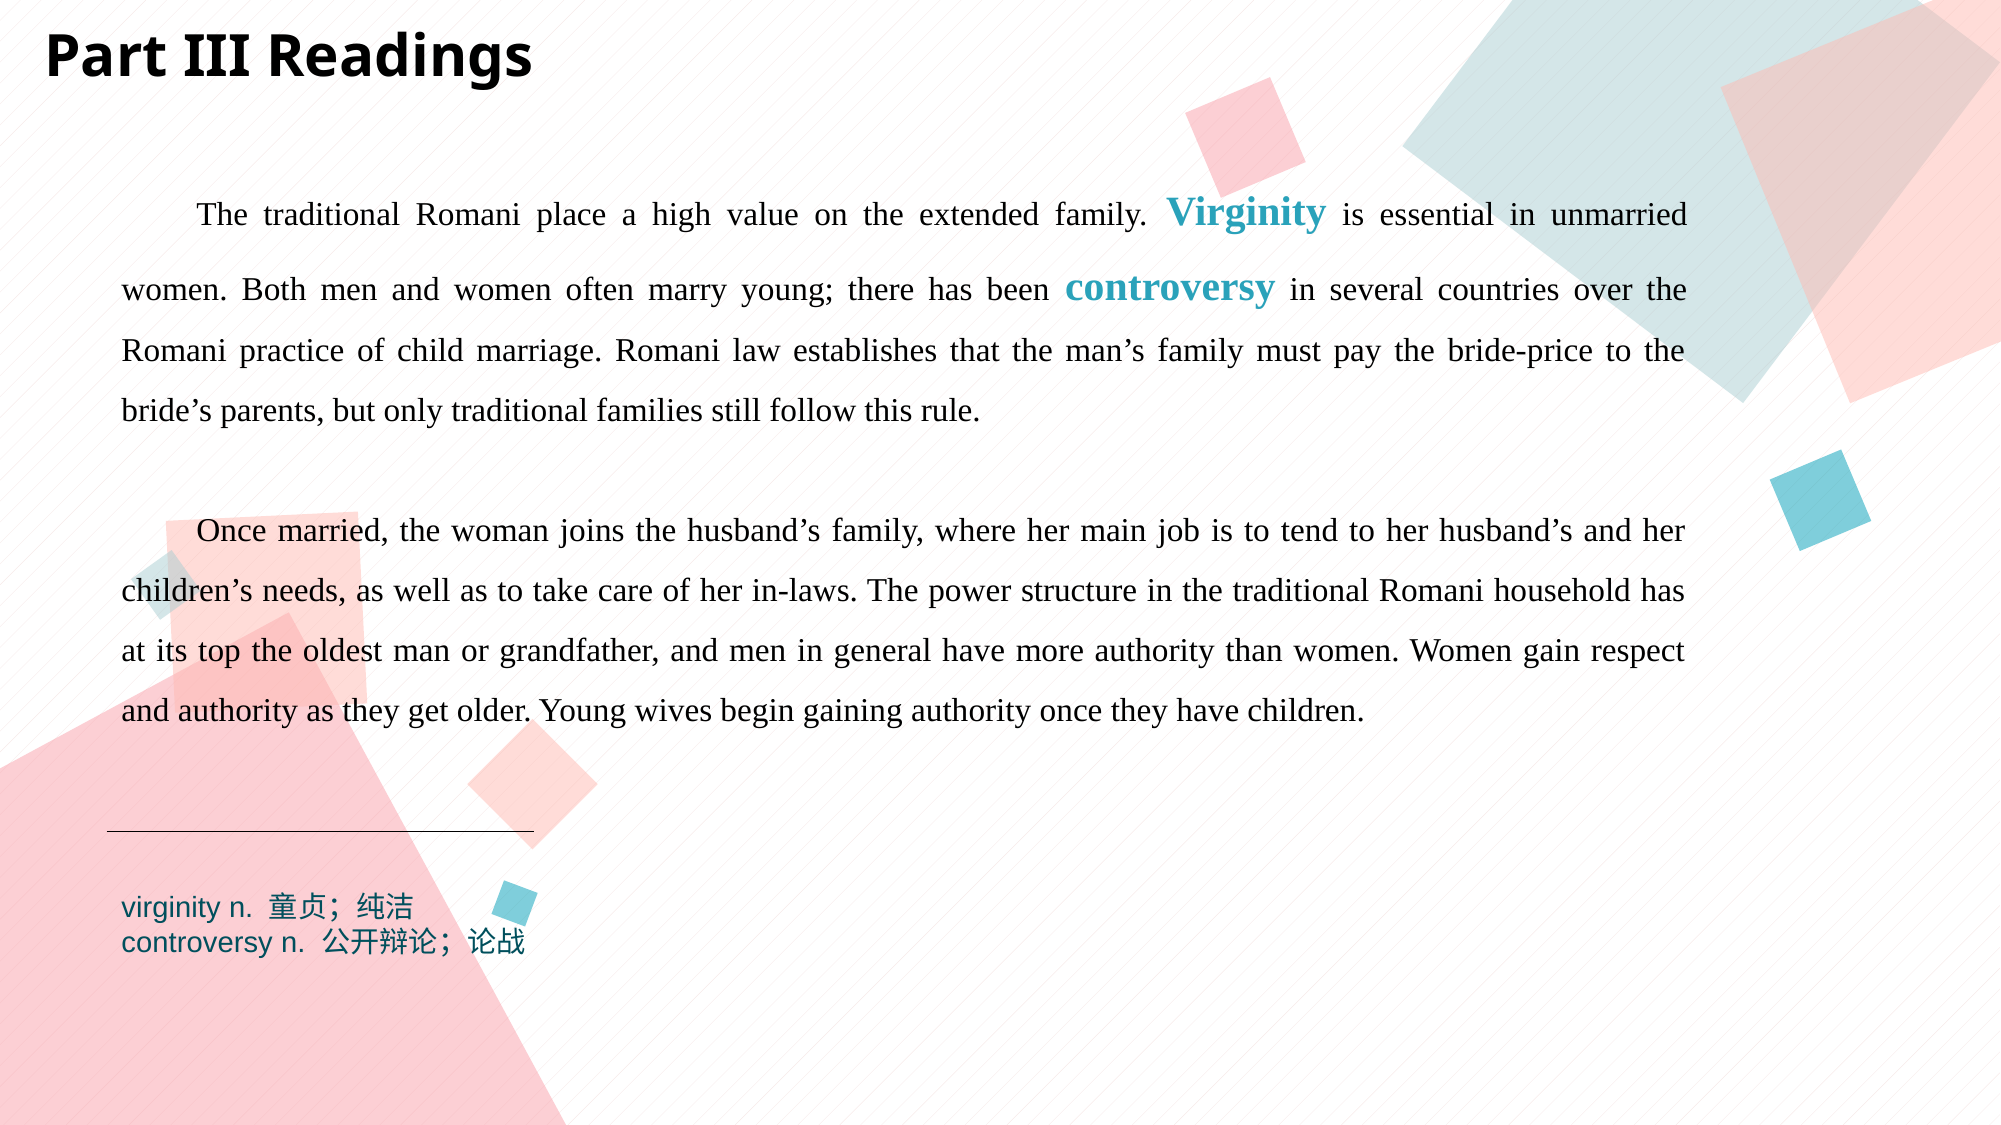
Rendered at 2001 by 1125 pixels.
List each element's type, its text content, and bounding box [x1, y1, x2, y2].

text_box The traditional Romani place a high value on the extended family. Virginity is essential in unmarried women. Both men and women often marry young; there has been controversy in several countries over the Romani practice of child marriage. Romani law establishes that the man’s family must pay the bride-price to the bride’s parents, but only traditional families still follow this rule. Once married, the woman joins the husband’s family, where her main job is to tend to her husband’s and her children’s needs, as well as to take care of her in-laws. The power structure in the traditional Romani household has at its top the oldest man or grandfather, and men in general have more authority than women. Women gain respect and authority as they get older. Young wives begin gaining authority once they have children. [106, 151, 1703, 736]
text_box virginity n. 童贞；纯洁 controversy n. 公开辩论；论战 [106, 880, 994, 966]
text_box Part III Readings [29, 14, 949, 101]
